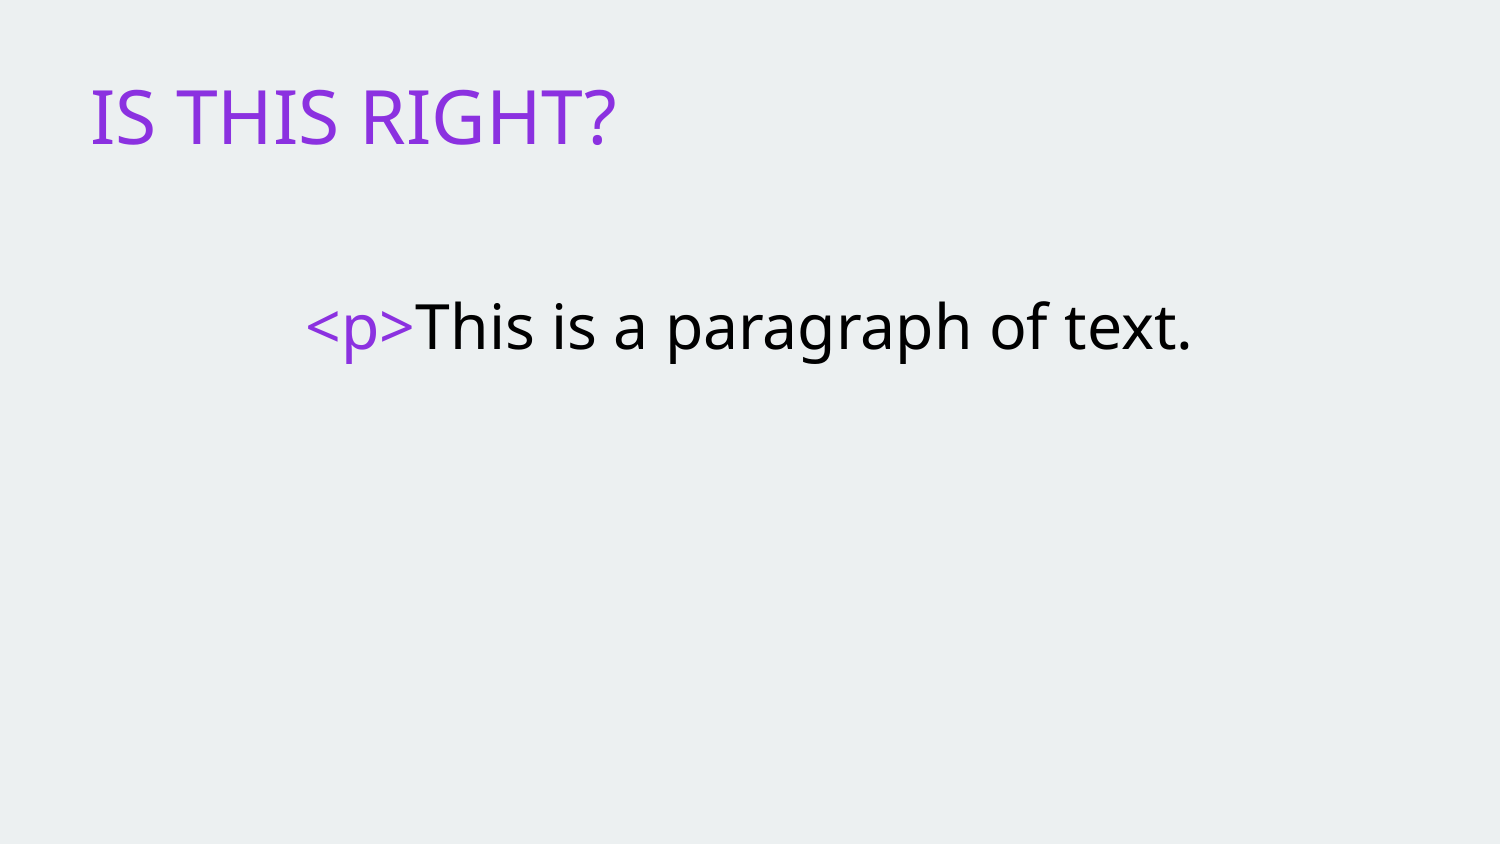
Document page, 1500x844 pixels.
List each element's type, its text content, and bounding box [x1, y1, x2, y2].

title IS THIS RIGHT? [75, 33, 1425, 175]
list <p>This is a paragraph of text. [75, 196, 1425, 799]
